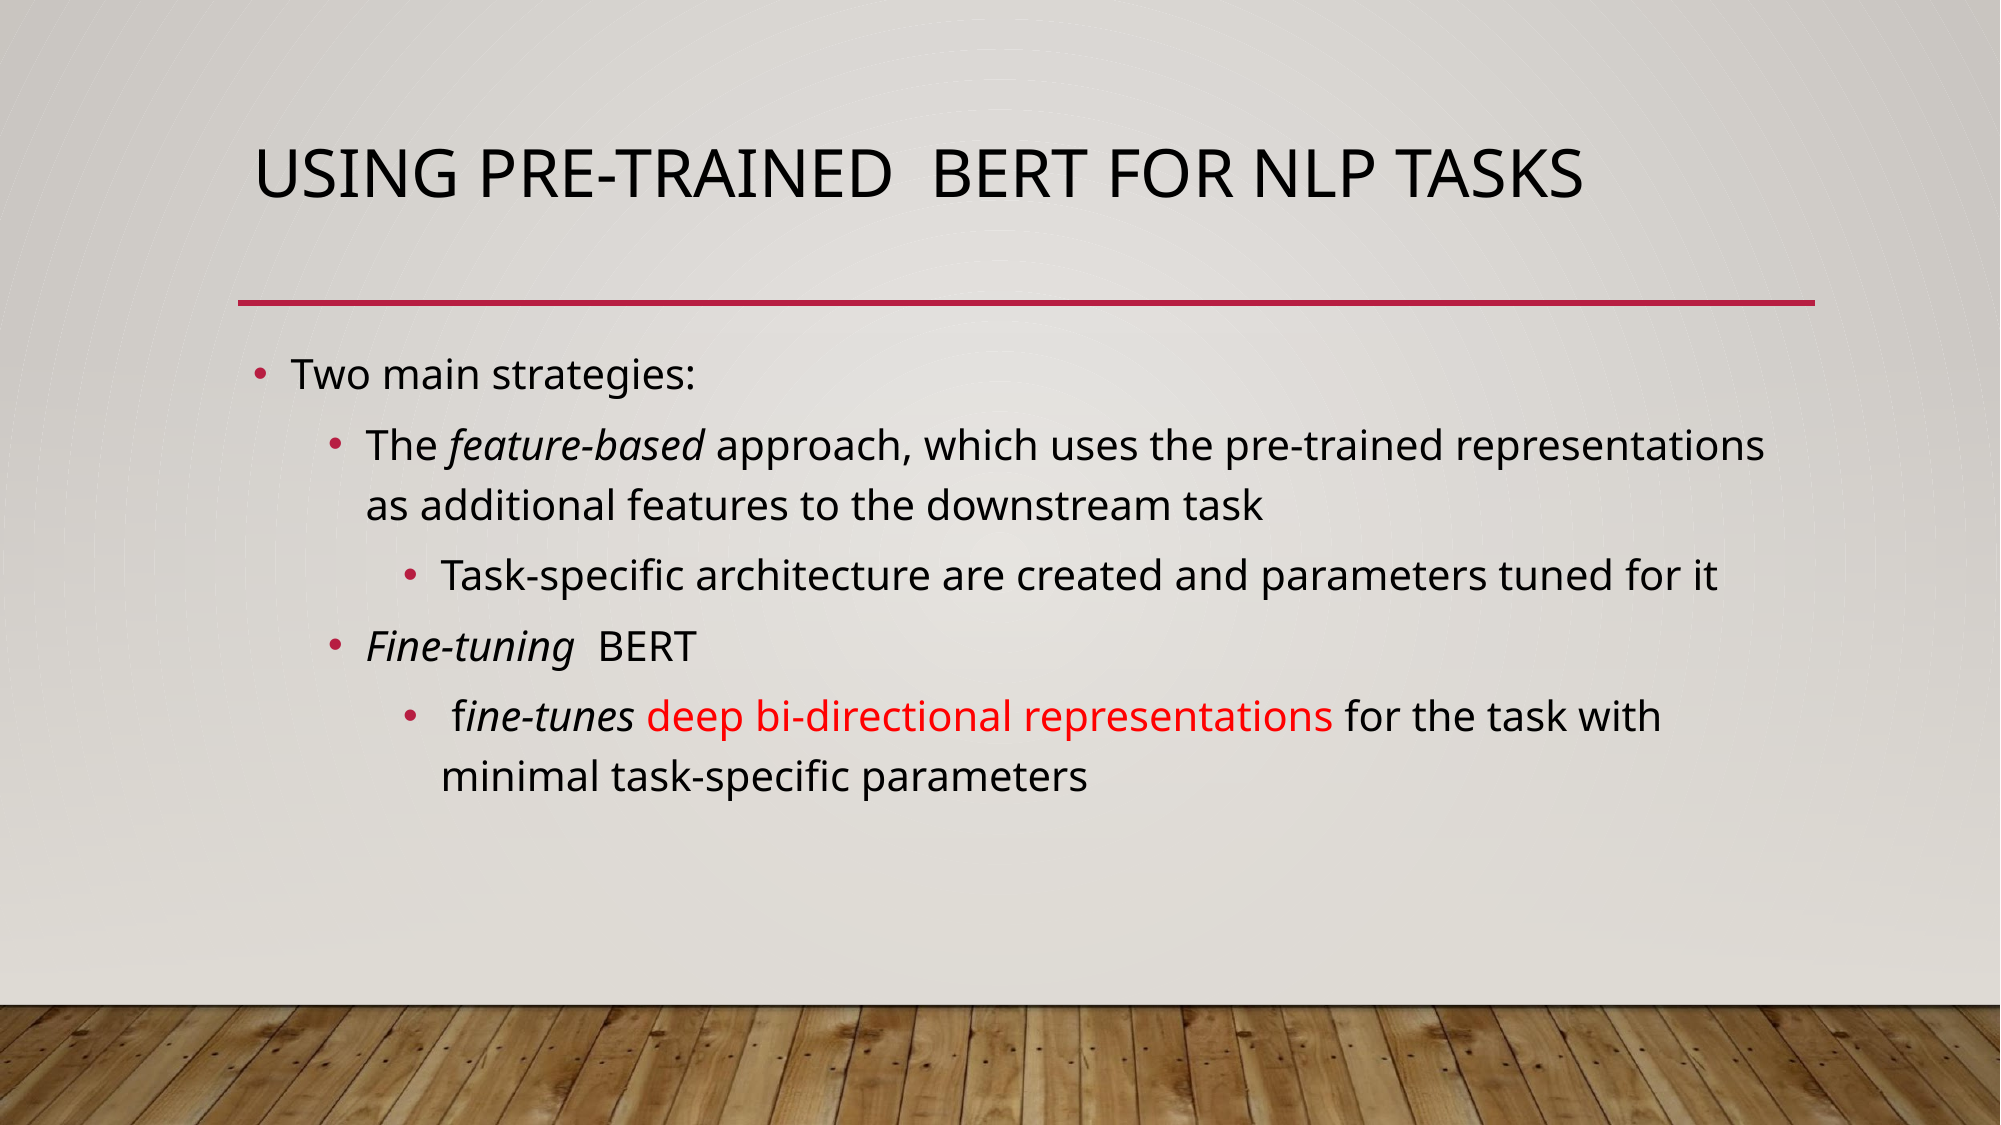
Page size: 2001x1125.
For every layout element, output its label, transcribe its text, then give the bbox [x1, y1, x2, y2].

title USING PRE-TRAINED BERT FOR NLP TASKS [238, 131, 1814, 305]
picture [0, 1005, 2000, 1125]
list Two main strategies: The feature-based approach, which uses the pre-trained representations as additional features to the downstream task Task-specific architecture are created and parameters tuned for it Fine-tuning BERT fine-tunes deep bi-directional representations for the task with minimal task-specific parameters [238, 330, 1814, 897]
